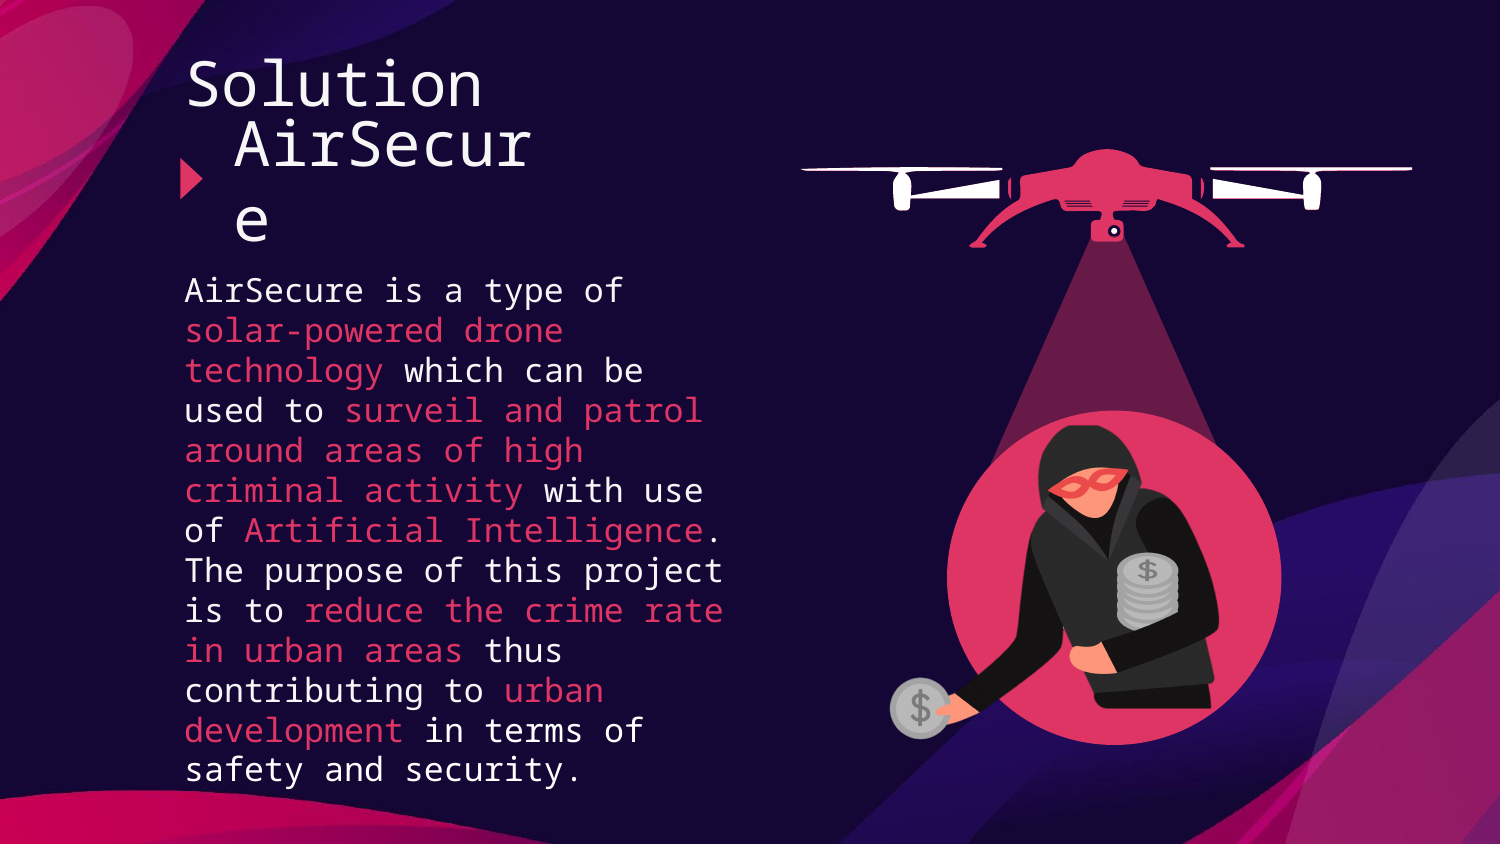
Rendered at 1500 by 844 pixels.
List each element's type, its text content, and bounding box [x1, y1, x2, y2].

list AirSecure is a type of solar-powered drone technology which can be used to surveil and patrol around areas of high criminal activity with use of Artificial Intelligence. The purpose of this project is to reduce the crime rate in urban areas thus contributing to urban development in terms of safety and security. [169, 254, 750, 625]
picture [0, 0, 1500, 844]
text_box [800, 148, 1413, 248]
text_box [180, 157, 203, 200]
text_box [1008, 255, 1208, 419]
text_box Solution [169, 55, 1097, 109]
text_box [1234, 458, 1284, 698]
title AirSecure [218, 152, 585, 205]
